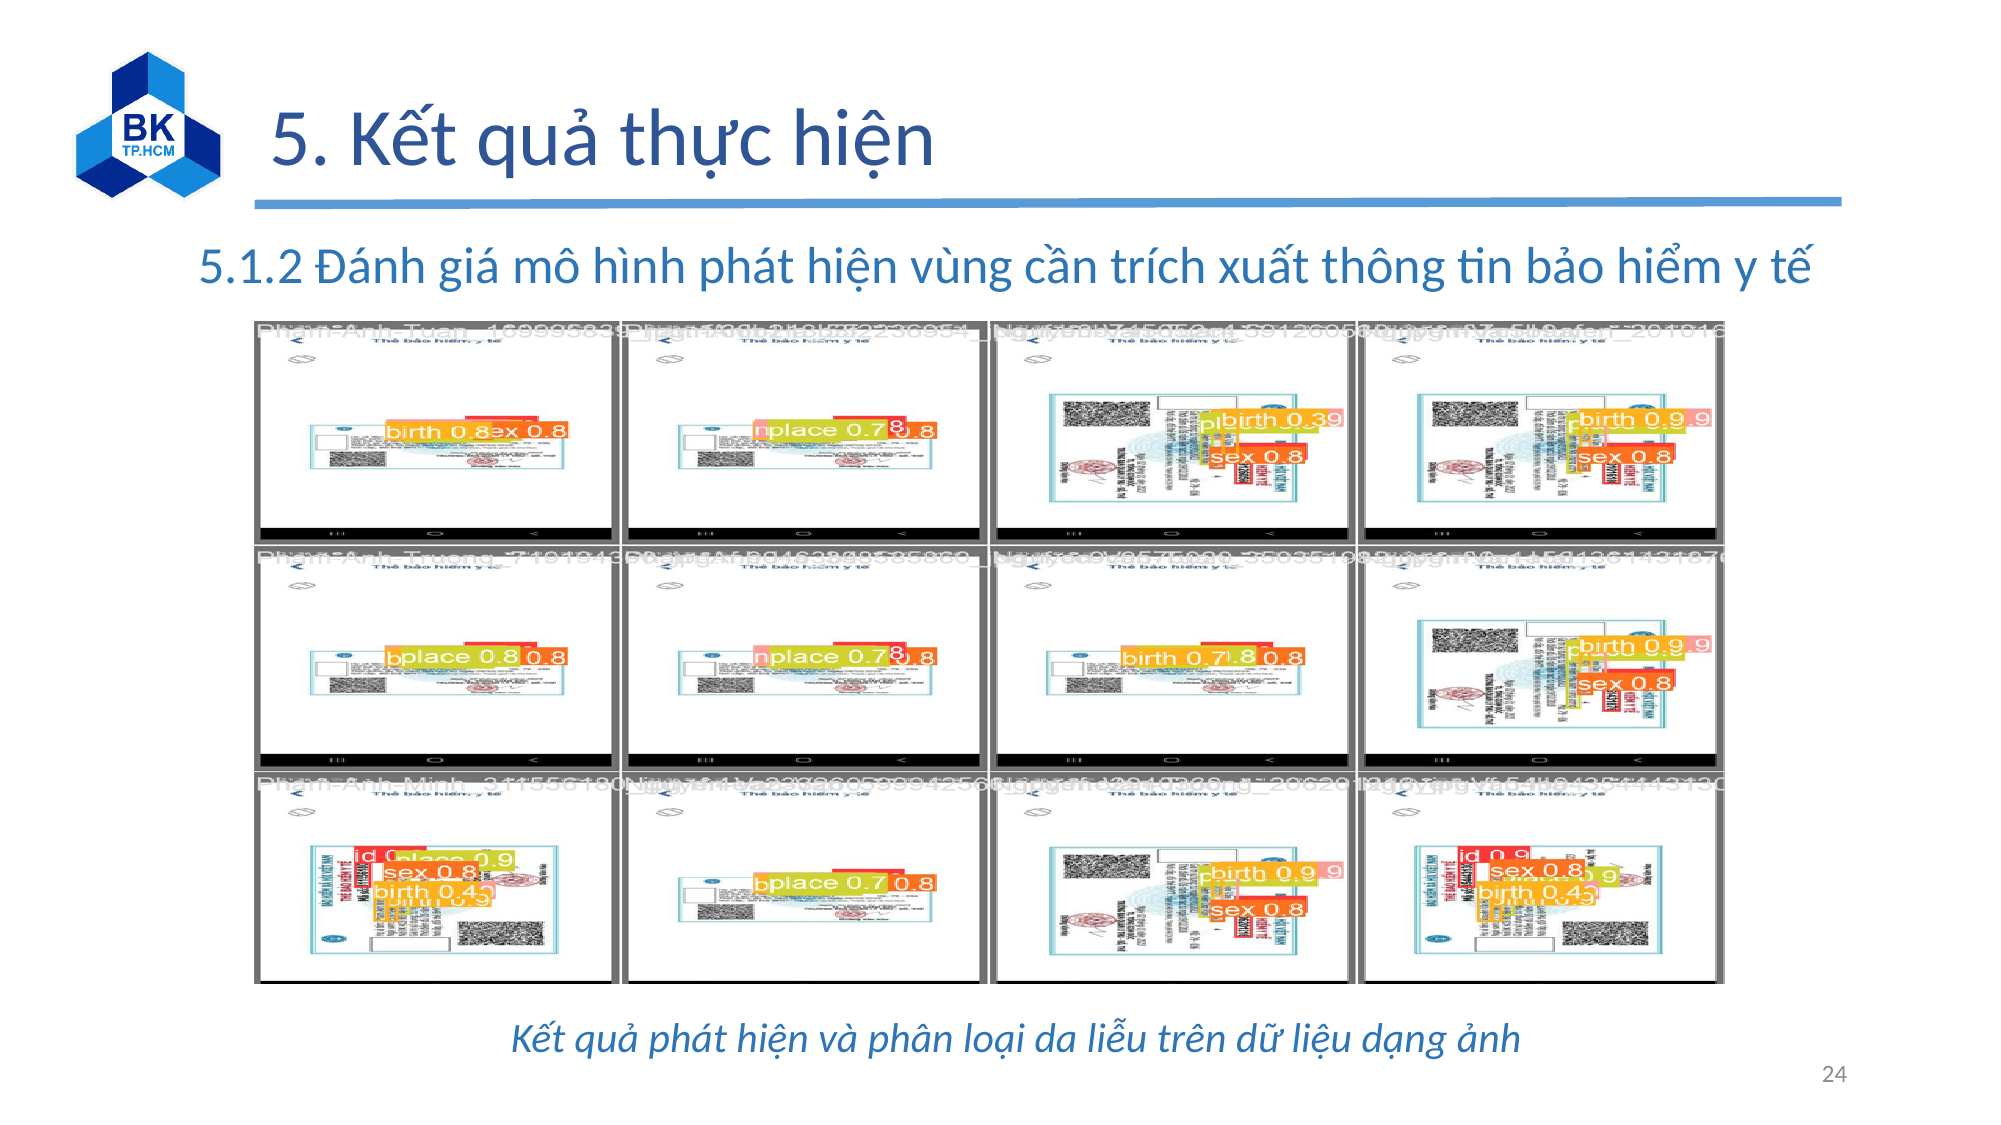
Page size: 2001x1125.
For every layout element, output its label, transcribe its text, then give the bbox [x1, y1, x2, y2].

text_box Kết quả phát hiện và phân loại da liễu trên dữ liệu dạng ảnh [459, 1003, 1575, 1069]
title 5. Kết quả thực hiện [254, 87, 1519, 191]
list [72, 47, 225, 202]
slide_number 24 [1412, 1042, 1863, 1103]
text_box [254, 201, 1842, 205]
picture [254, 321, 1725, 984]
text_box 5.1.2 Đánh giá mô hình phát hiện vùng cần trích xuất thông tin bảo hiểm y tế [183, 223, 1904, 301]
